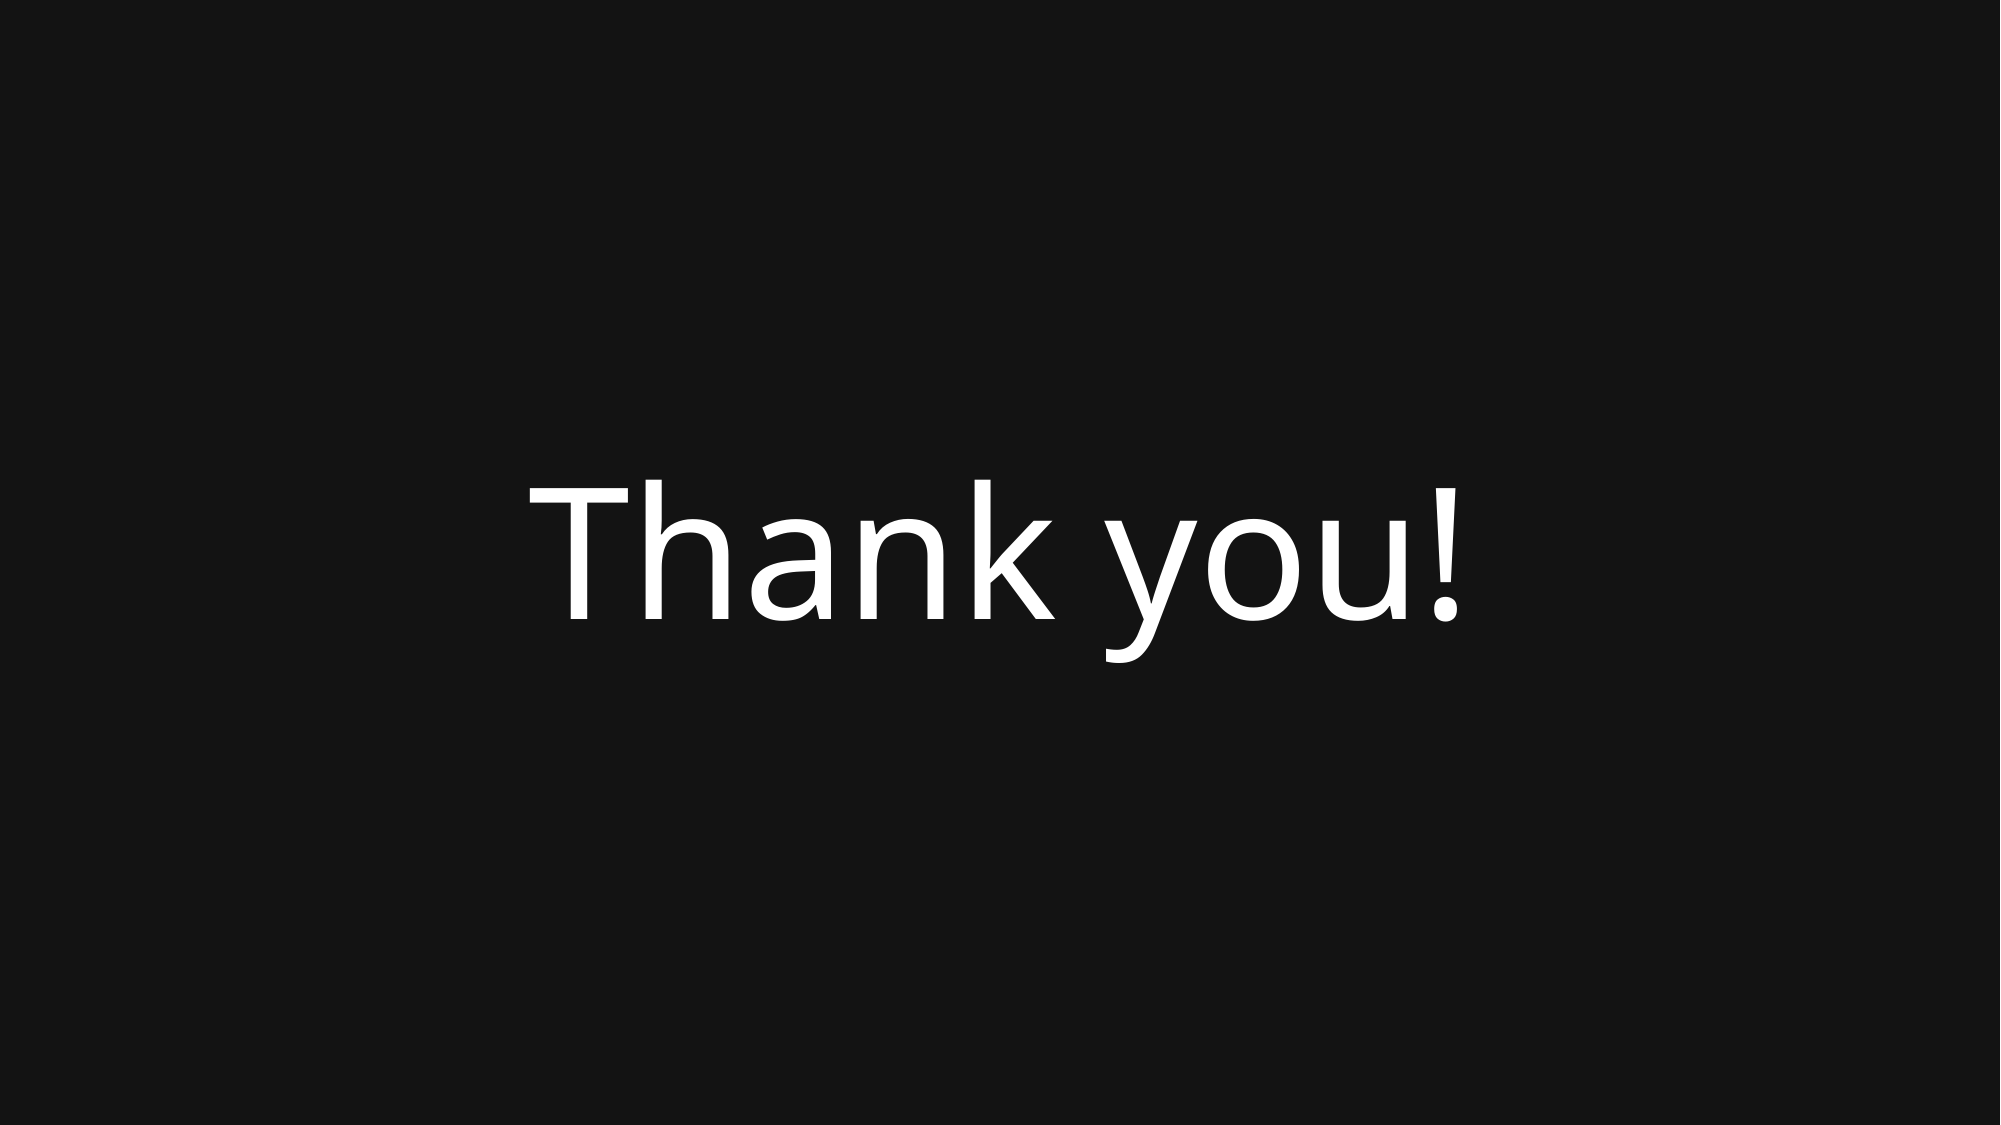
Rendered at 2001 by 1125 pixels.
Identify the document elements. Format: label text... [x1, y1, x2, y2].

list Thank you! [137, 106, 1863, 1014]
